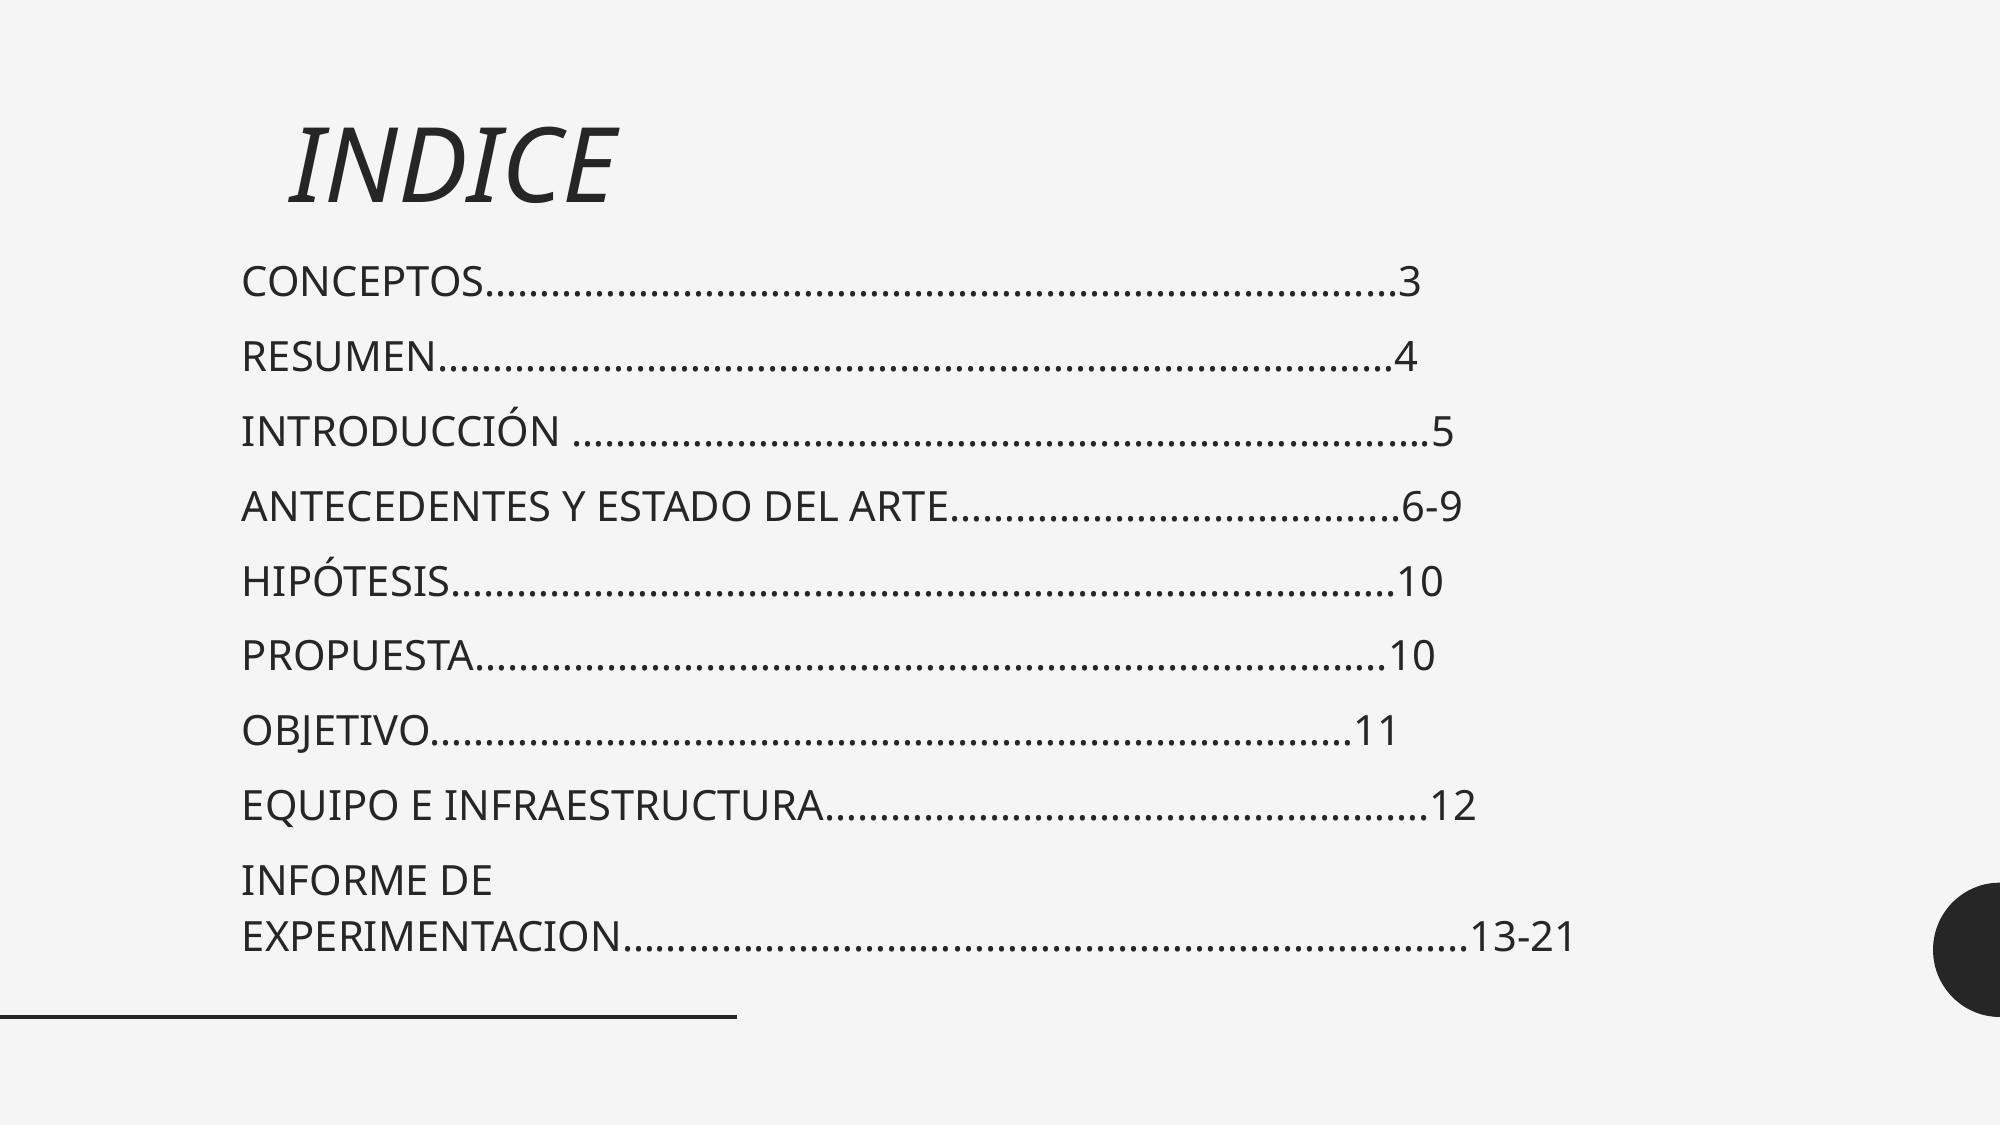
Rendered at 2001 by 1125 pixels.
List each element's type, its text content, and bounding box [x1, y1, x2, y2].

list CONCEPTOS…………………………………………………………………….....3 RESUMEN……………………………………………………………………………4 INTRODUCCIÓN ………………………………………….....…………………….5 ANTECEDENTES Y ESTADO DEL ARTE……………………………….....6-9 HIPÓTESIS…………………………………………………………………………..10 PROPUESTA………………………………………………………………………..10 OBJETIVO…………………………………………………………………………11 EQUIPO E INFRAESTRUCTURA……………………………………………….12 INFORME DE EXPERIMENTACION…………………………………………………………………..13-21 [226, 241, 1647, 983]
title INDICE [59, 104, 848, 242]
